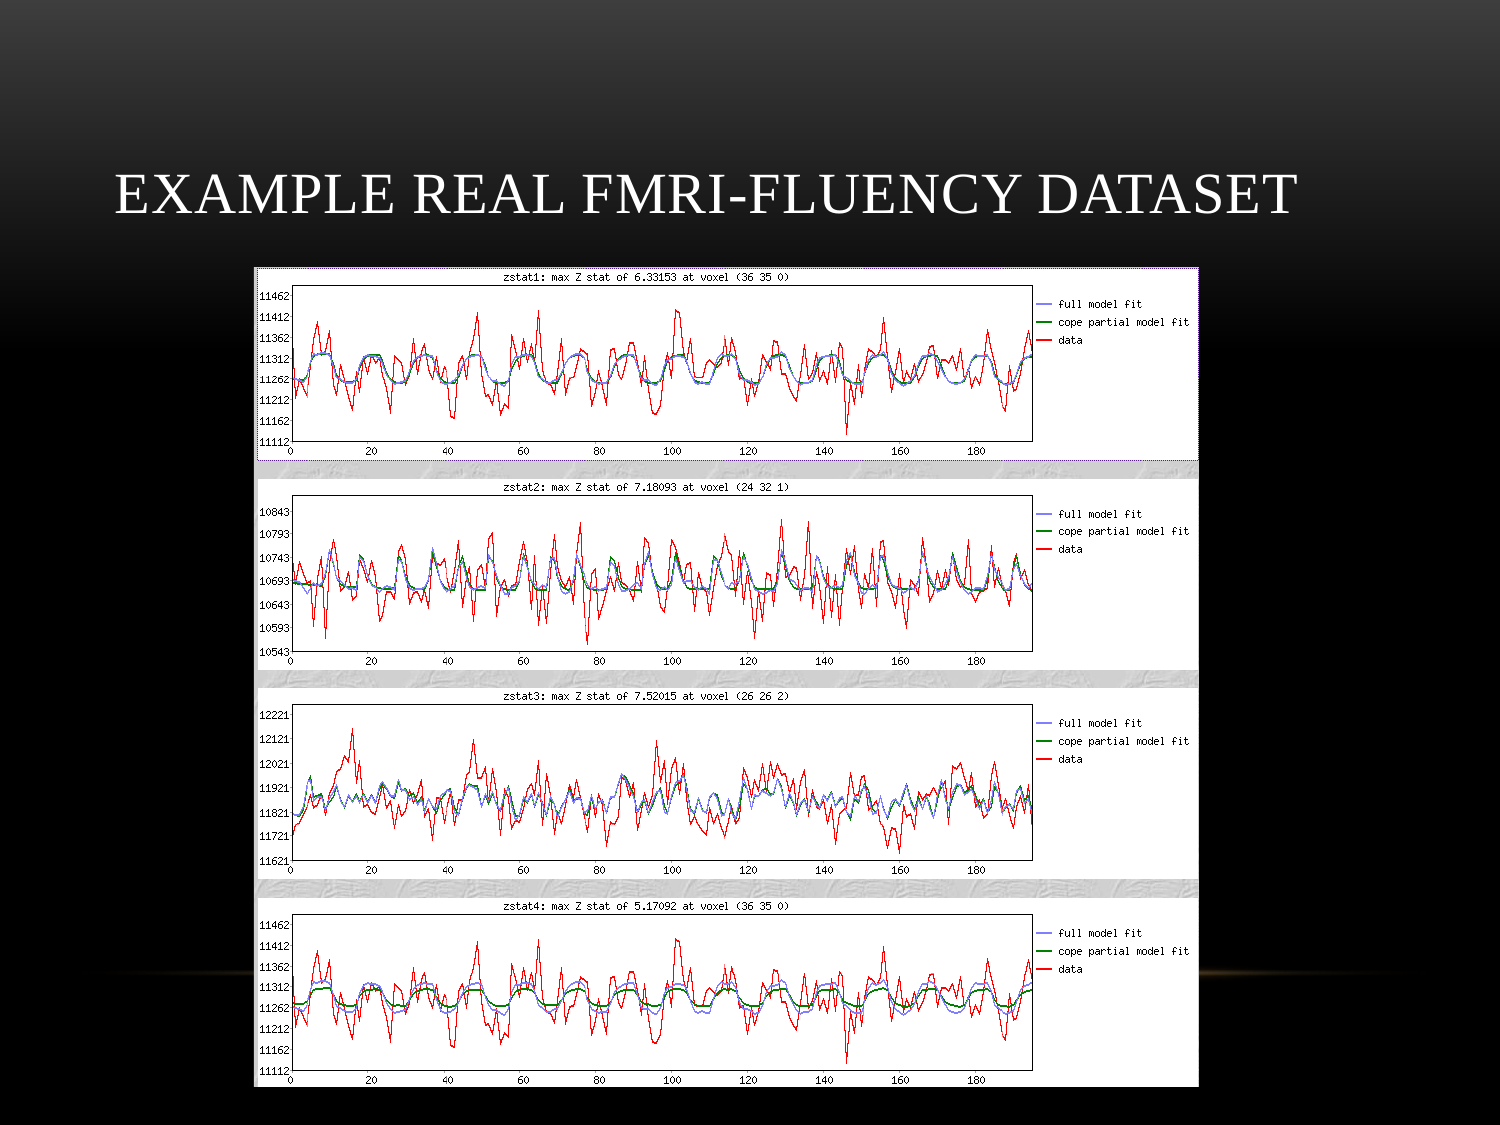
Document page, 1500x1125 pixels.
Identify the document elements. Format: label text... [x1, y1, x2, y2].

picture [0, 0, 1500, 1125]
title Example real fmri-fluency dataset [99, 45, 1400, 233]
